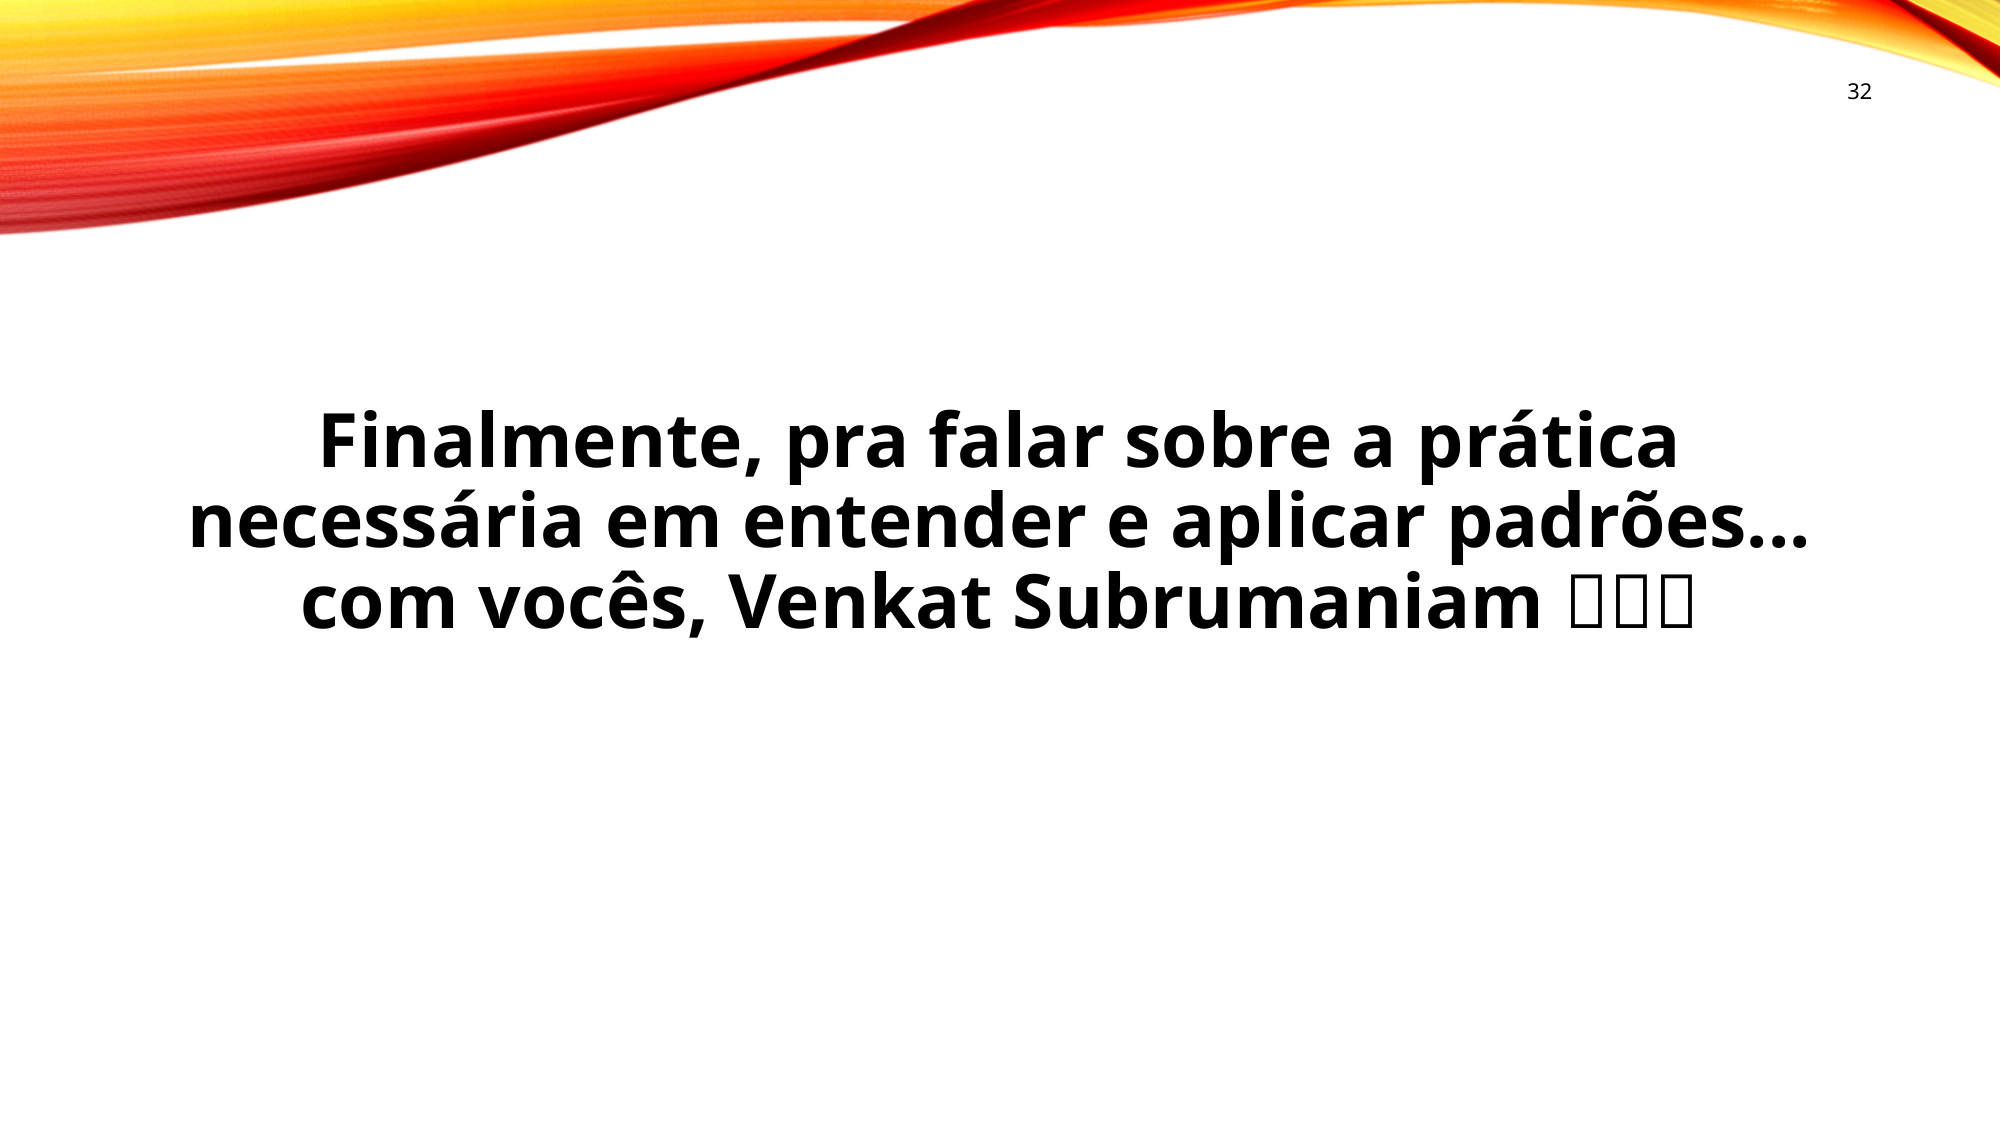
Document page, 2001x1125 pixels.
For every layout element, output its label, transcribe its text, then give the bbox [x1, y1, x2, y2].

title Finalmente, pra falar sobre a prática necessária em entender e aplicar padrões... com vocês, Venkat Subrumaniam 👏👏👏 [112, 368, 1888, 680]
slide_number 32 [1437, 62, 1888, 123]
picture [0, 0, 2000, 237]
